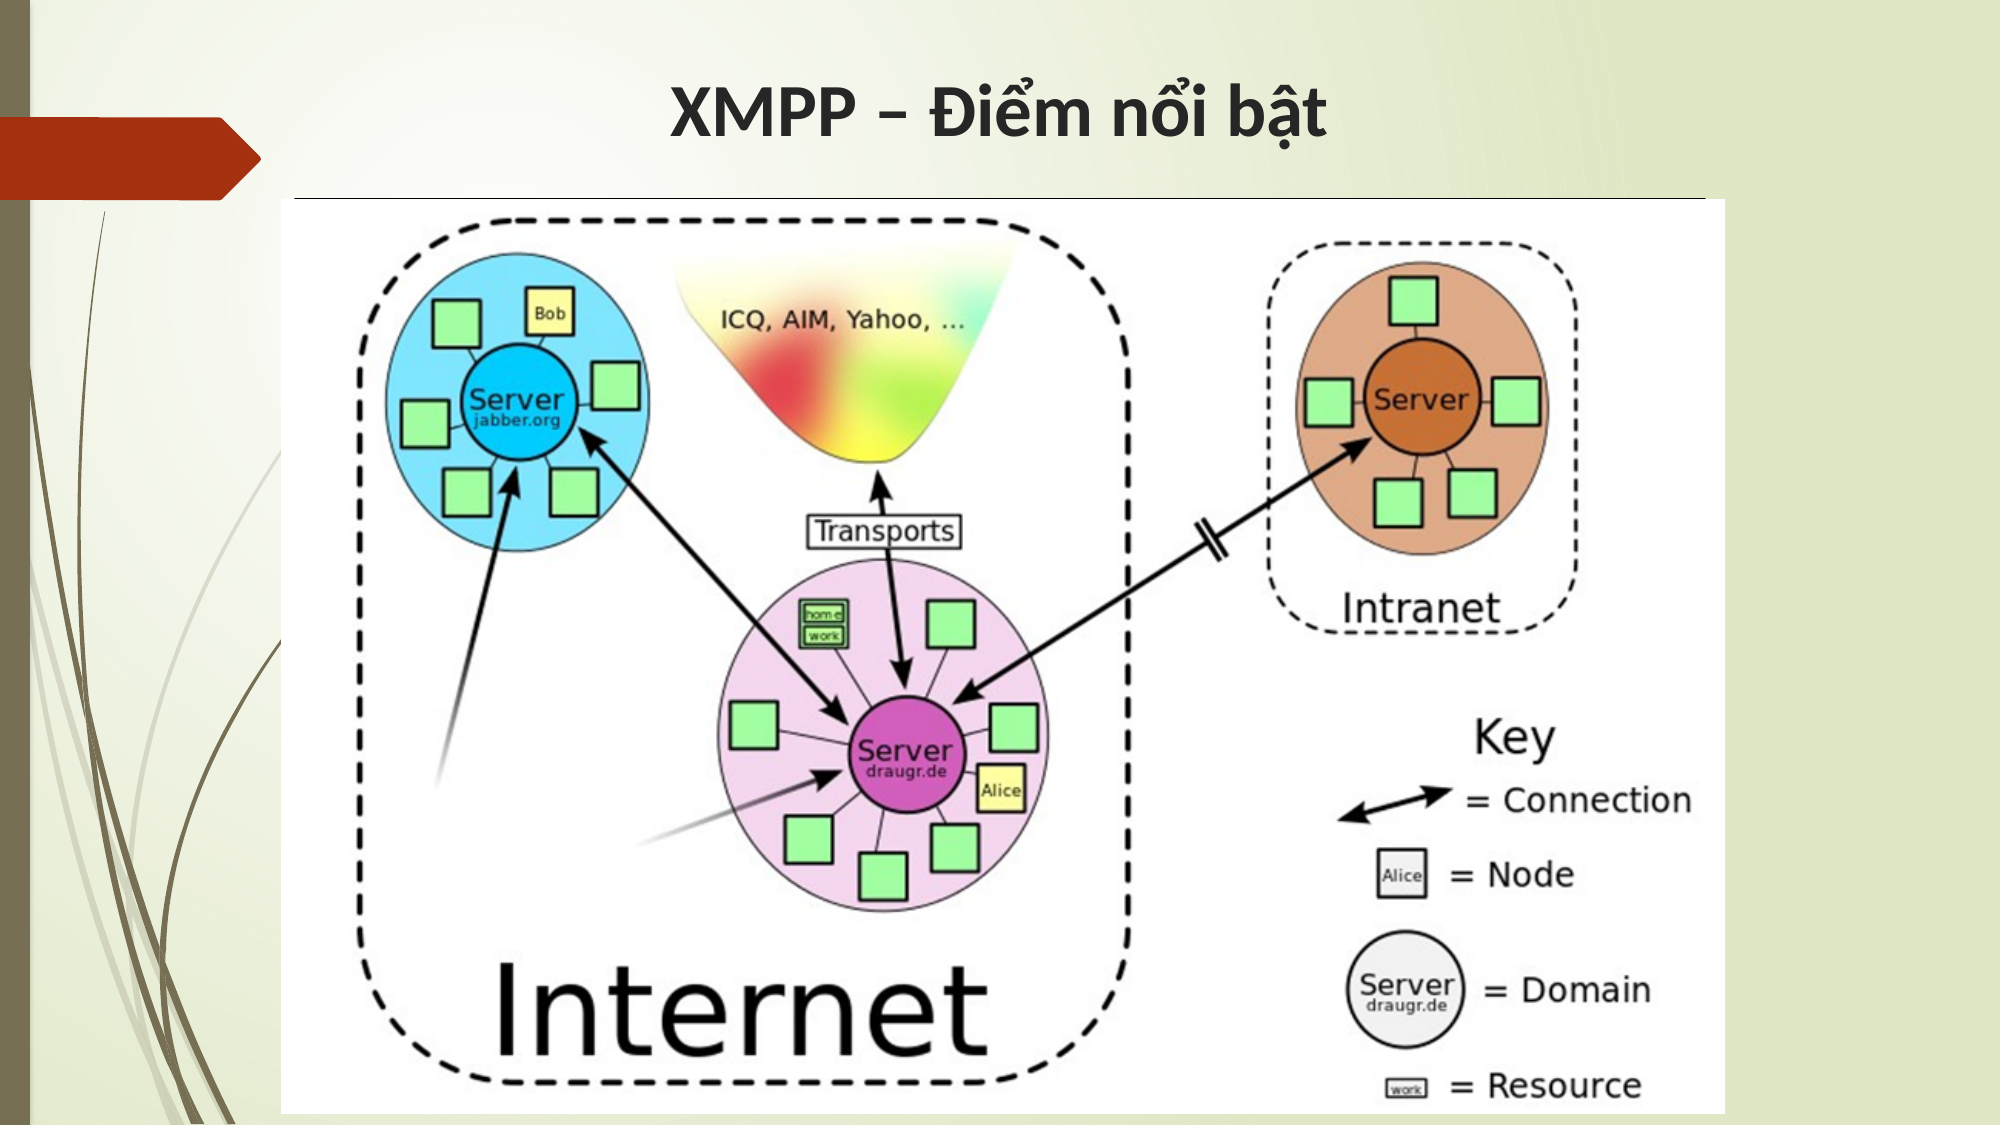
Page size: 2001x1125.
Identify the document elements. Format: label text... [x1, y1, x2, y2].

picture [281, 199, 1726, 1114]
title XMPP – Điểm nổi bật [249, 37, 1750, 175]
